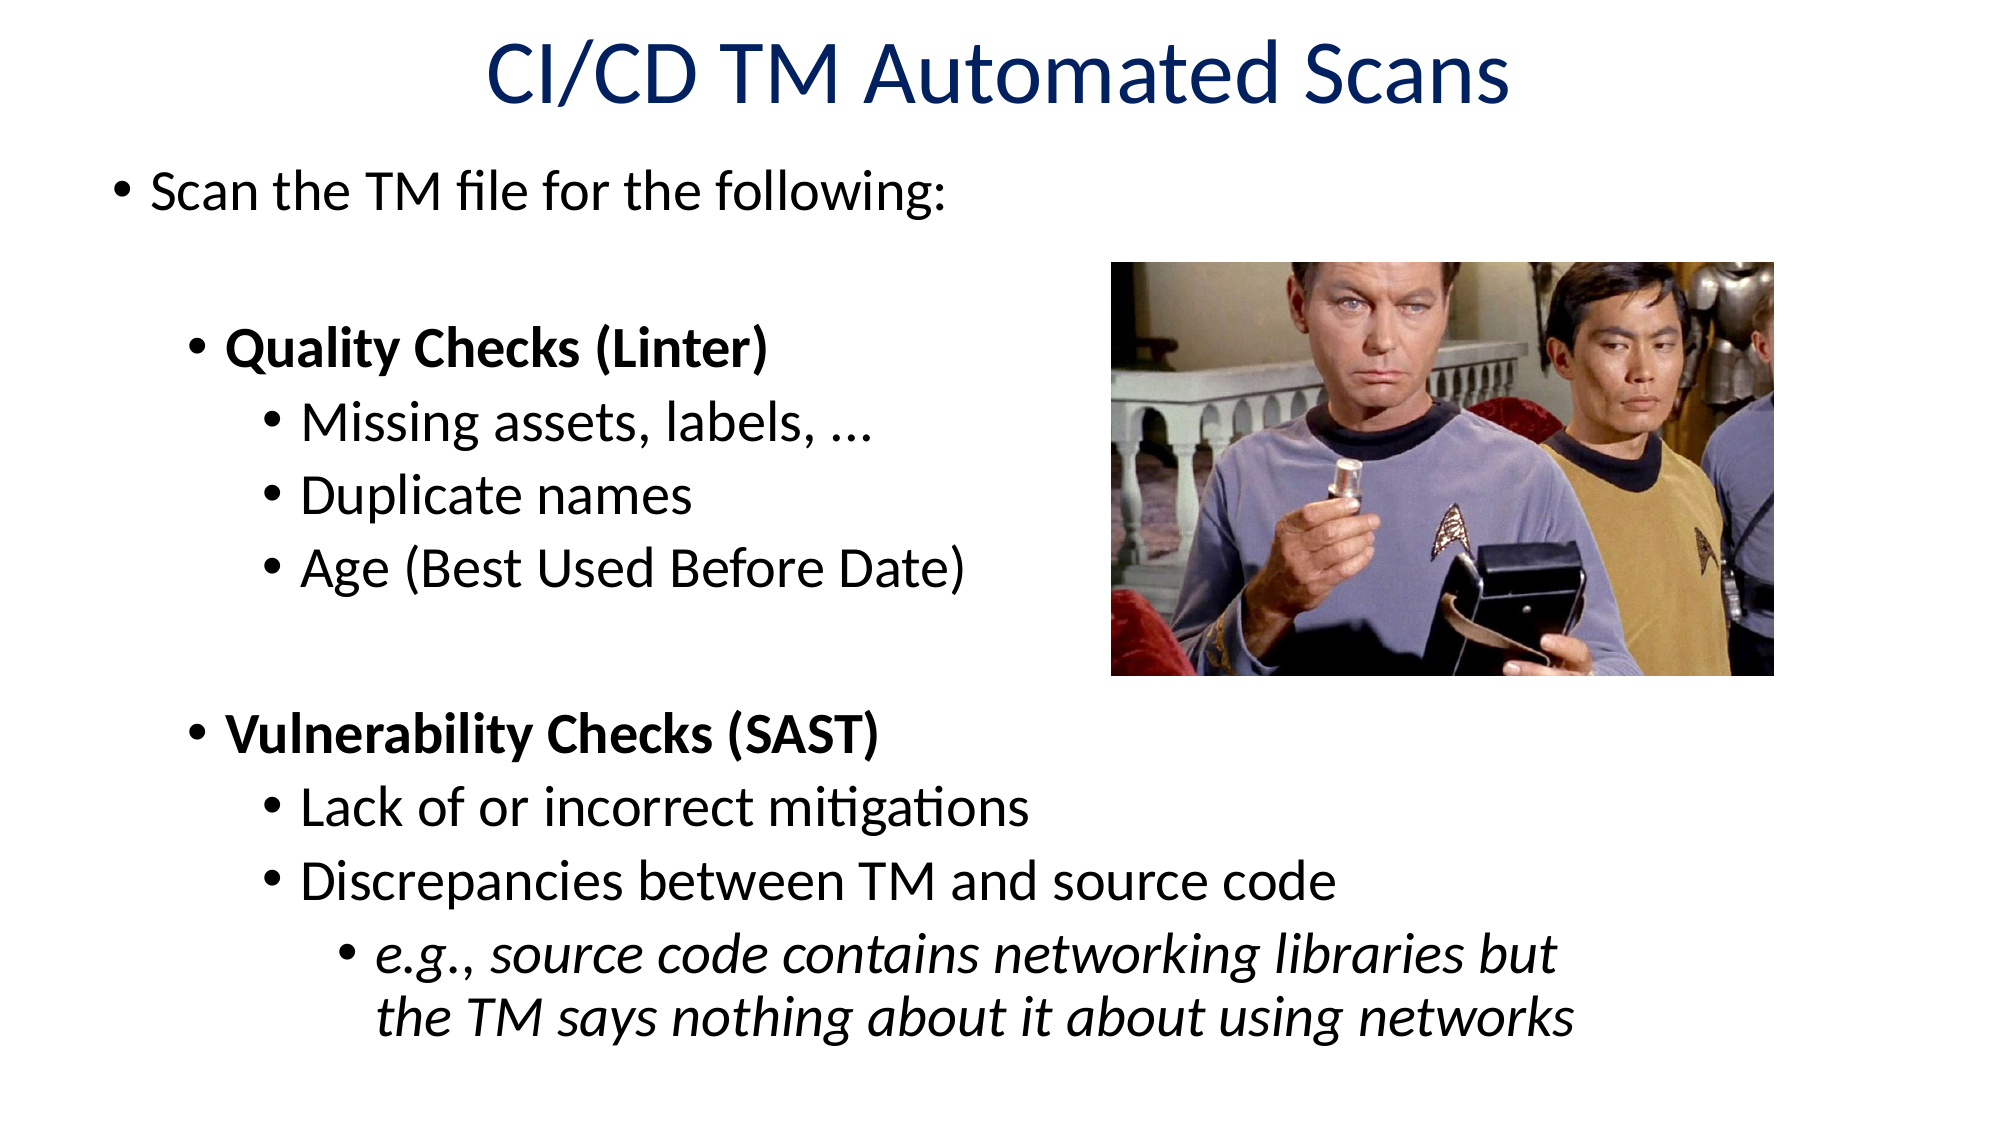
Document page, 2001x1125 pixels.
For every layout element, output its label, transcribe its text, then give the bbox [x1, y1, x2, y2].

picture [1111, 262, 1774, 676]
list Scan the TM file for the following: Quality Checks (Linter) Missing assets, labels, ... Duplicate names Age (Best Used Before Date) Vulnerability Checks (SAST) Lack of or incorrect mitigations Discrepancies between TM and source code e.g., source code contains networking libraries but the TM says nothing about it about using networks [97, 152, 1608, 1057]
title CI/CD TM Automated Scans [33, 2, 1967, 145]
